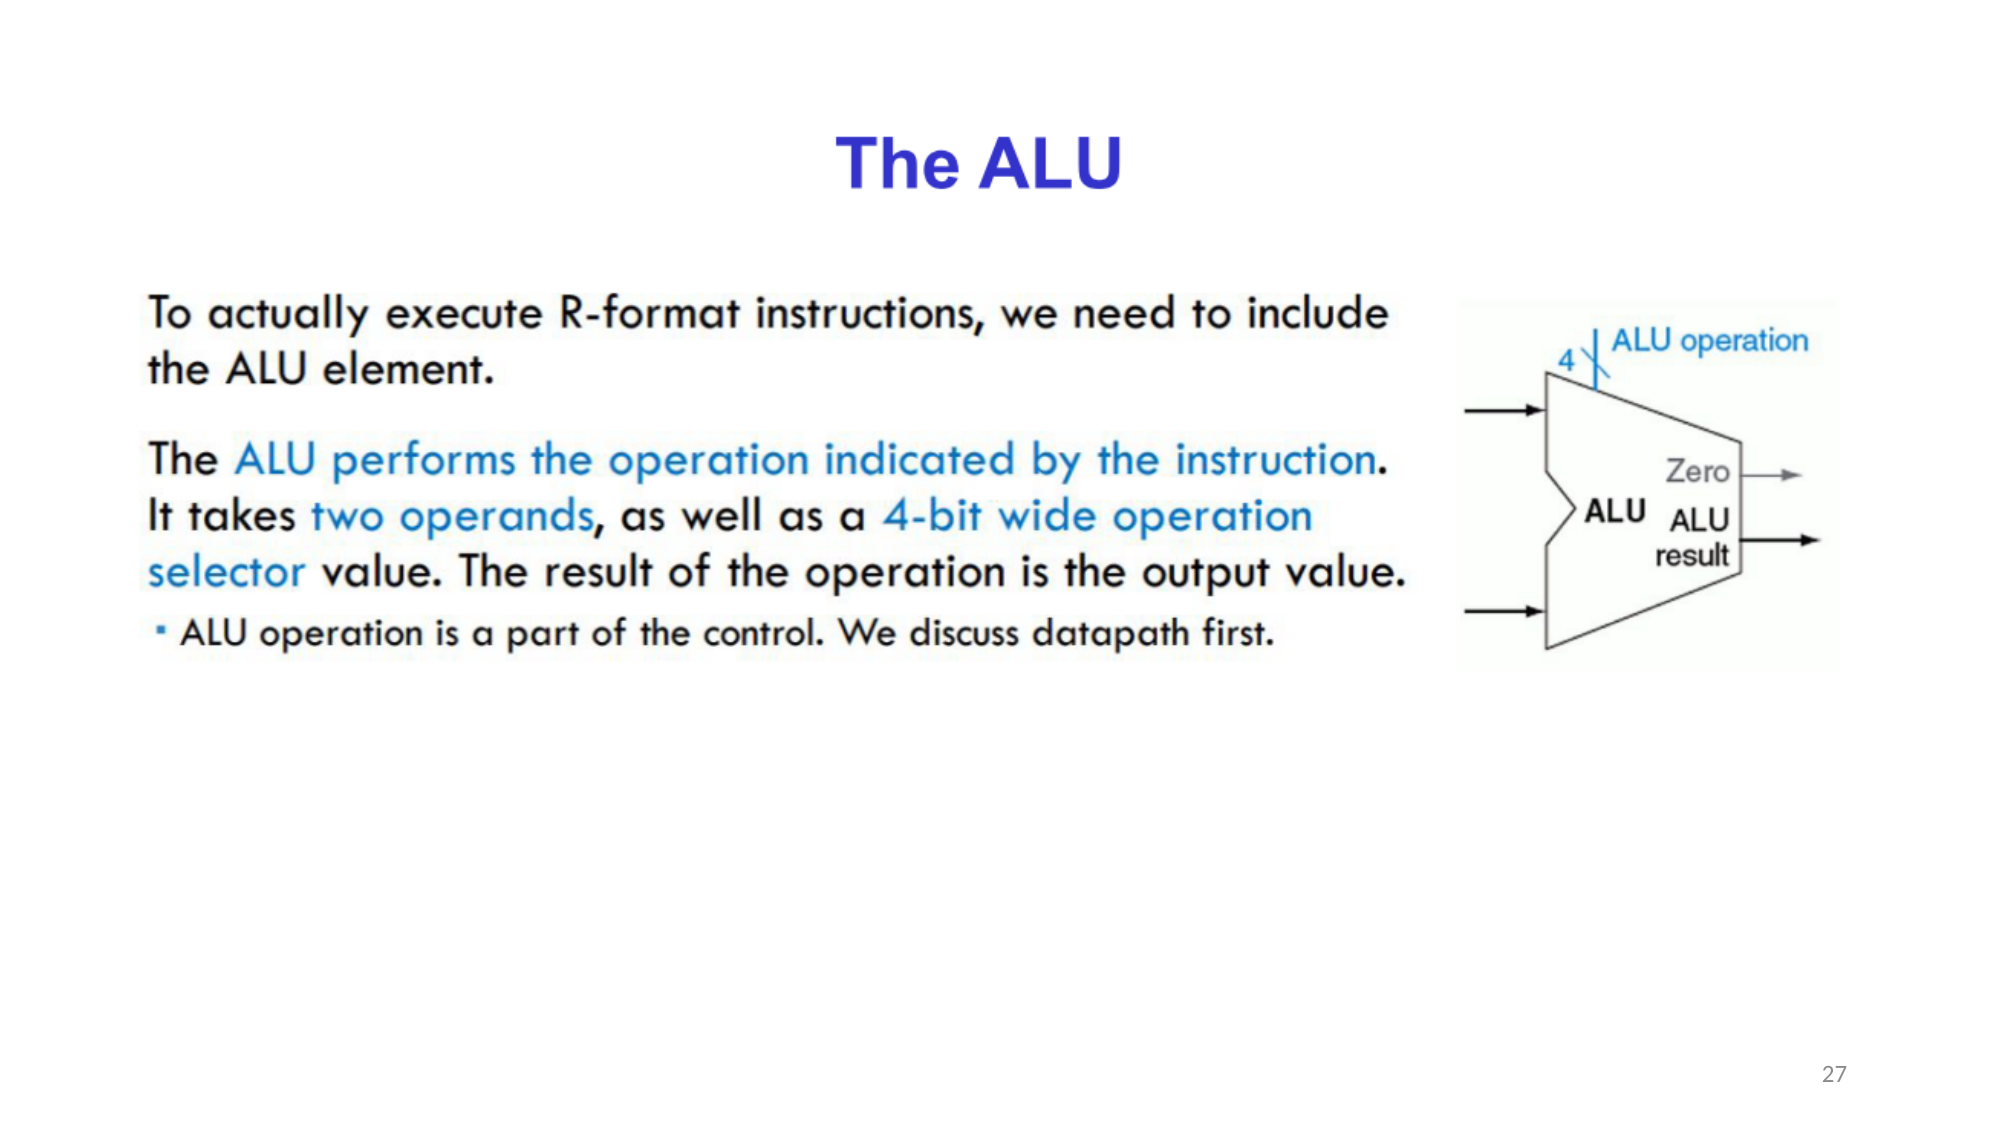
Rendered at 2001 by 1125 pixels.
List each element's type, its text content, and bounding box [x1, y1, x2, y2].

picture [128, 82, 1837, 670]
slide_number 27 [1412, 1042, 1863, 1103]
